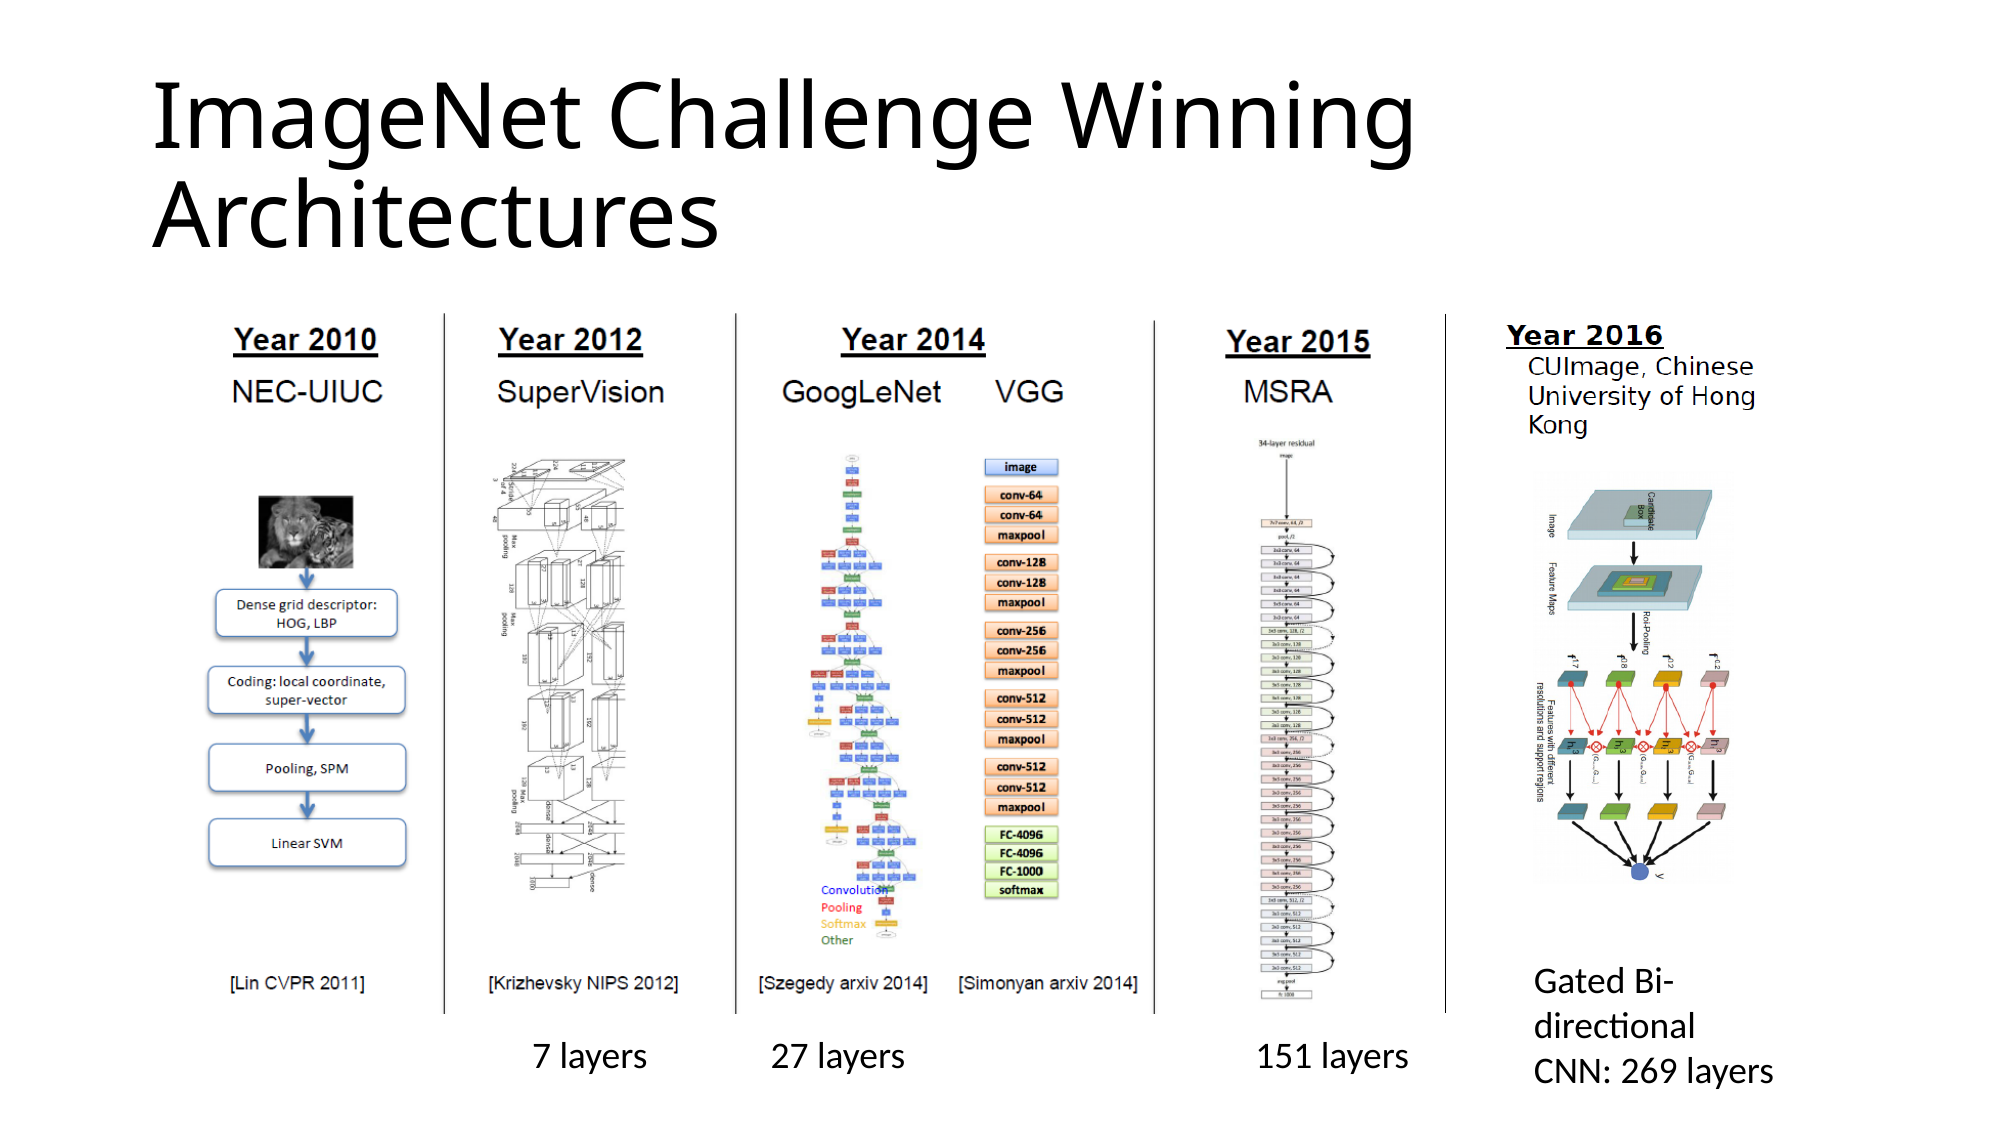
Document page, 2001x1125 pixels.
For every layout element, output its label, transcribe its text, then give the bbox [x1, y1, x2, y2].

text_box 27 layers [755, 1023, 921, 1084]
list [188, 299, 1387, 1014]
text_box Gated Bi-directional CNN: 269 layers [1518, 948, 1791, 1098]
picture [1484, 313, 1767, 892]
title ImageNet Challenge Winning Architectures [137, 59, 1863, 278]
text_box 7 layers [517, 1023, 663, 1084]
text_box 151 layers [1240, 1023, 1425, 1084]
